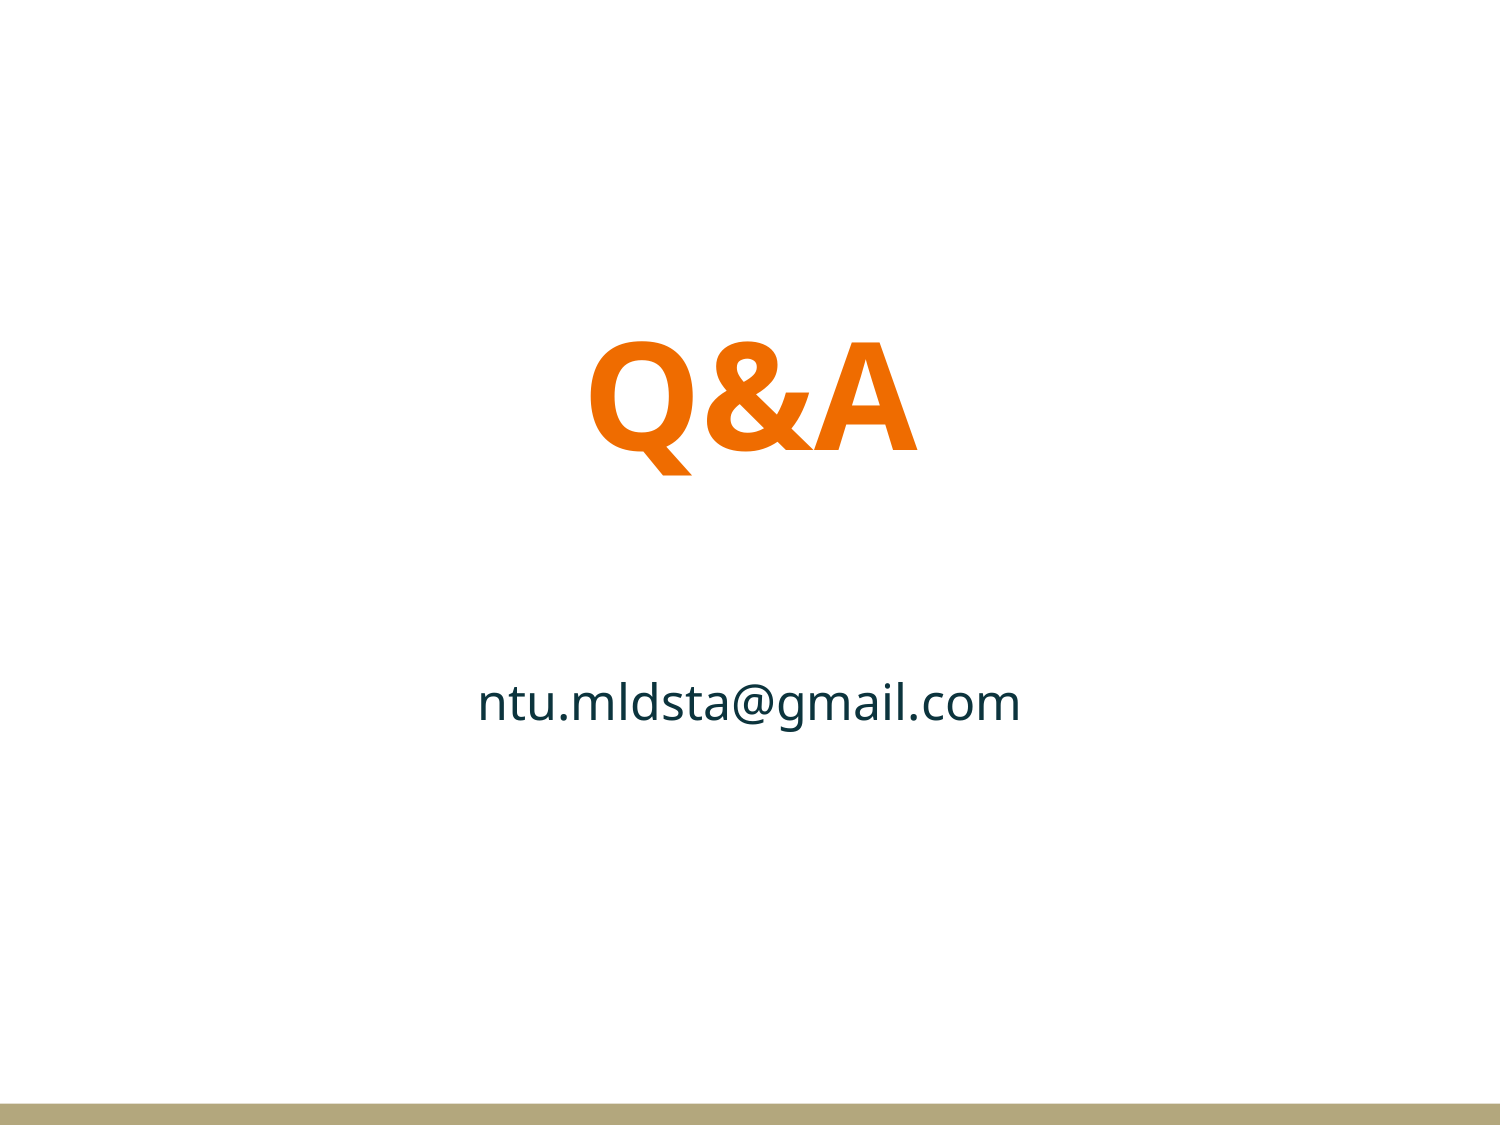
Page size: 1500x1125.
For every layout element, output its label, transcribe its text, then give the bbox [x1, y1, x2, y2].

list ntu.mldsta@gmail.com [51, 655, 1449, 890]
title Q&A [51, 285, 1449, 622]
